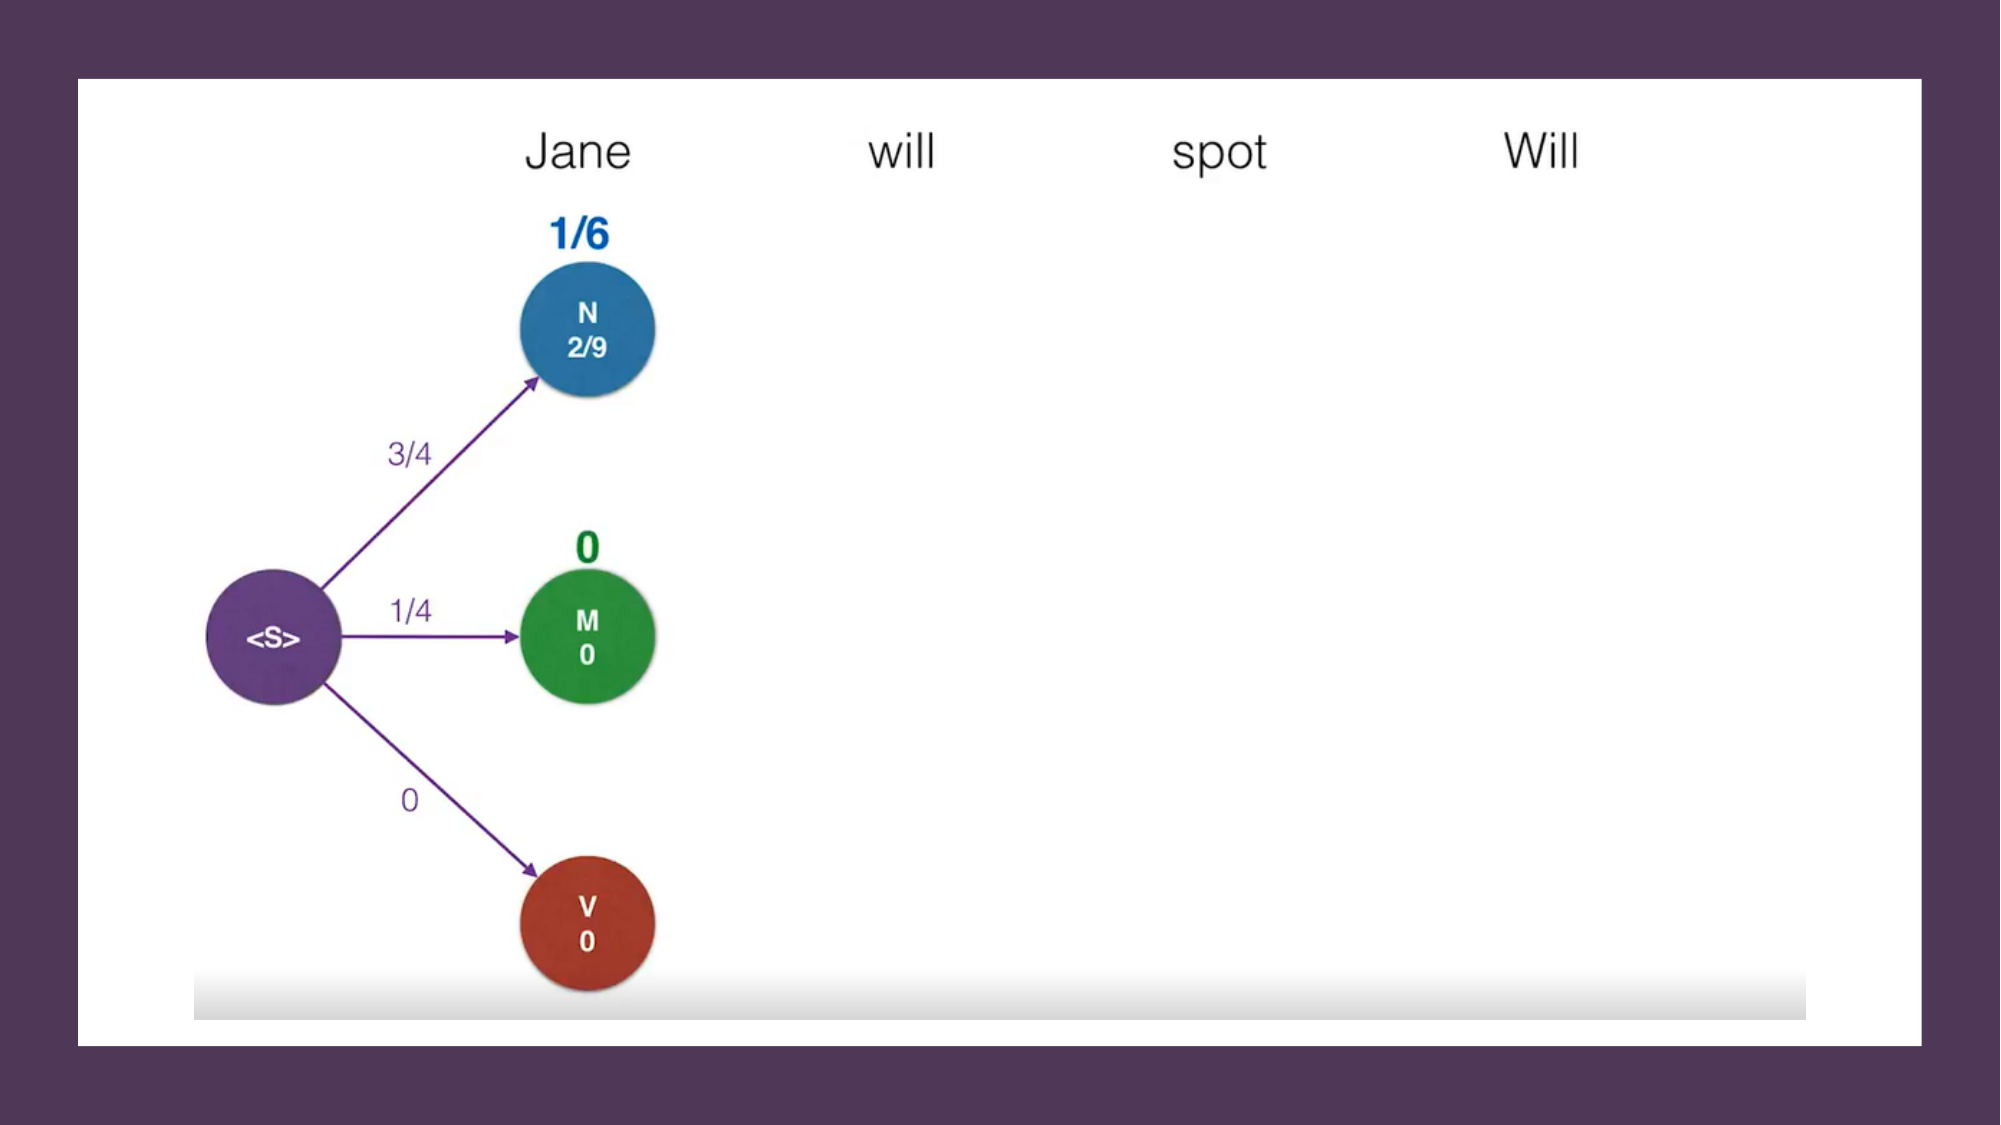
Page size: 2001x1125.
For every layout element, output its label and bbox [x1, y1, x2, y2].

picture [194, 105, 1806, 1020]
text_box [77, 78, 1923, 1047]
text_box [0, 0, 2000, 1125]
